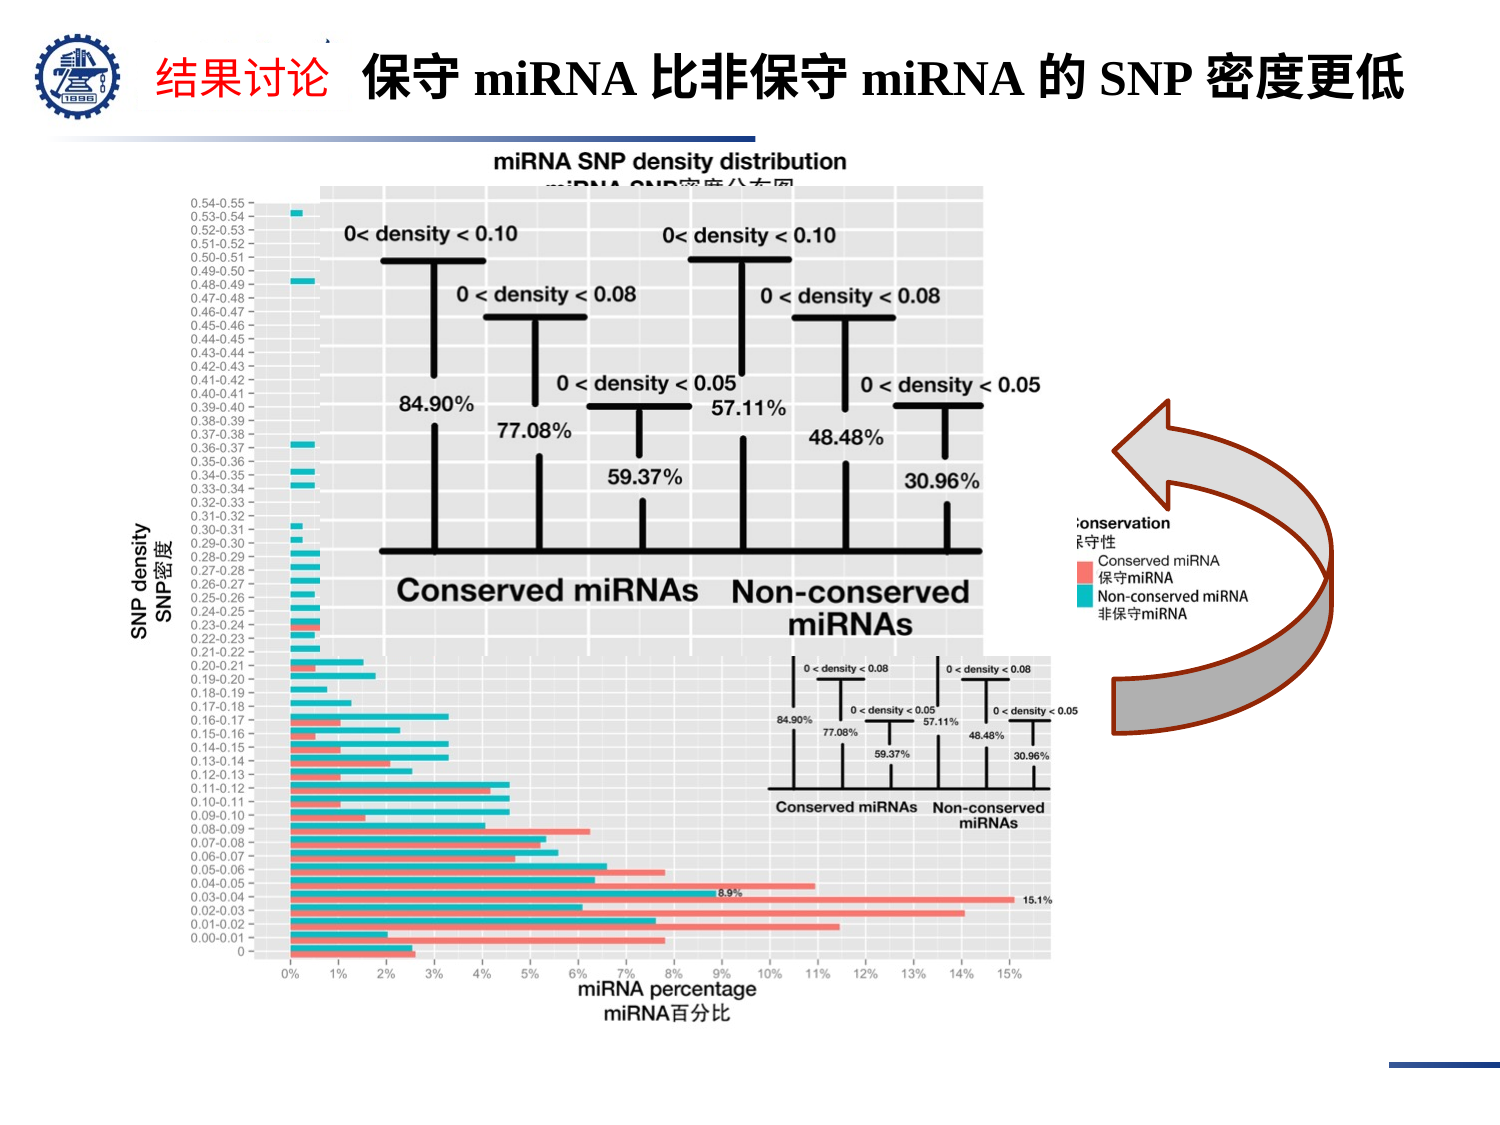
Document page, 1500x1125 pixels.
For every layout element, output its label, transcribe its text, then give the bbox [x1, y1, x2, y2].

text_box 结果讨论 [137, 42, 349, 111]
picture [0, 0, 1500, 1125]
text_box 保守miRNA比非保守miRNA的SNP密度更低 [133, 37, 1500, 151]
